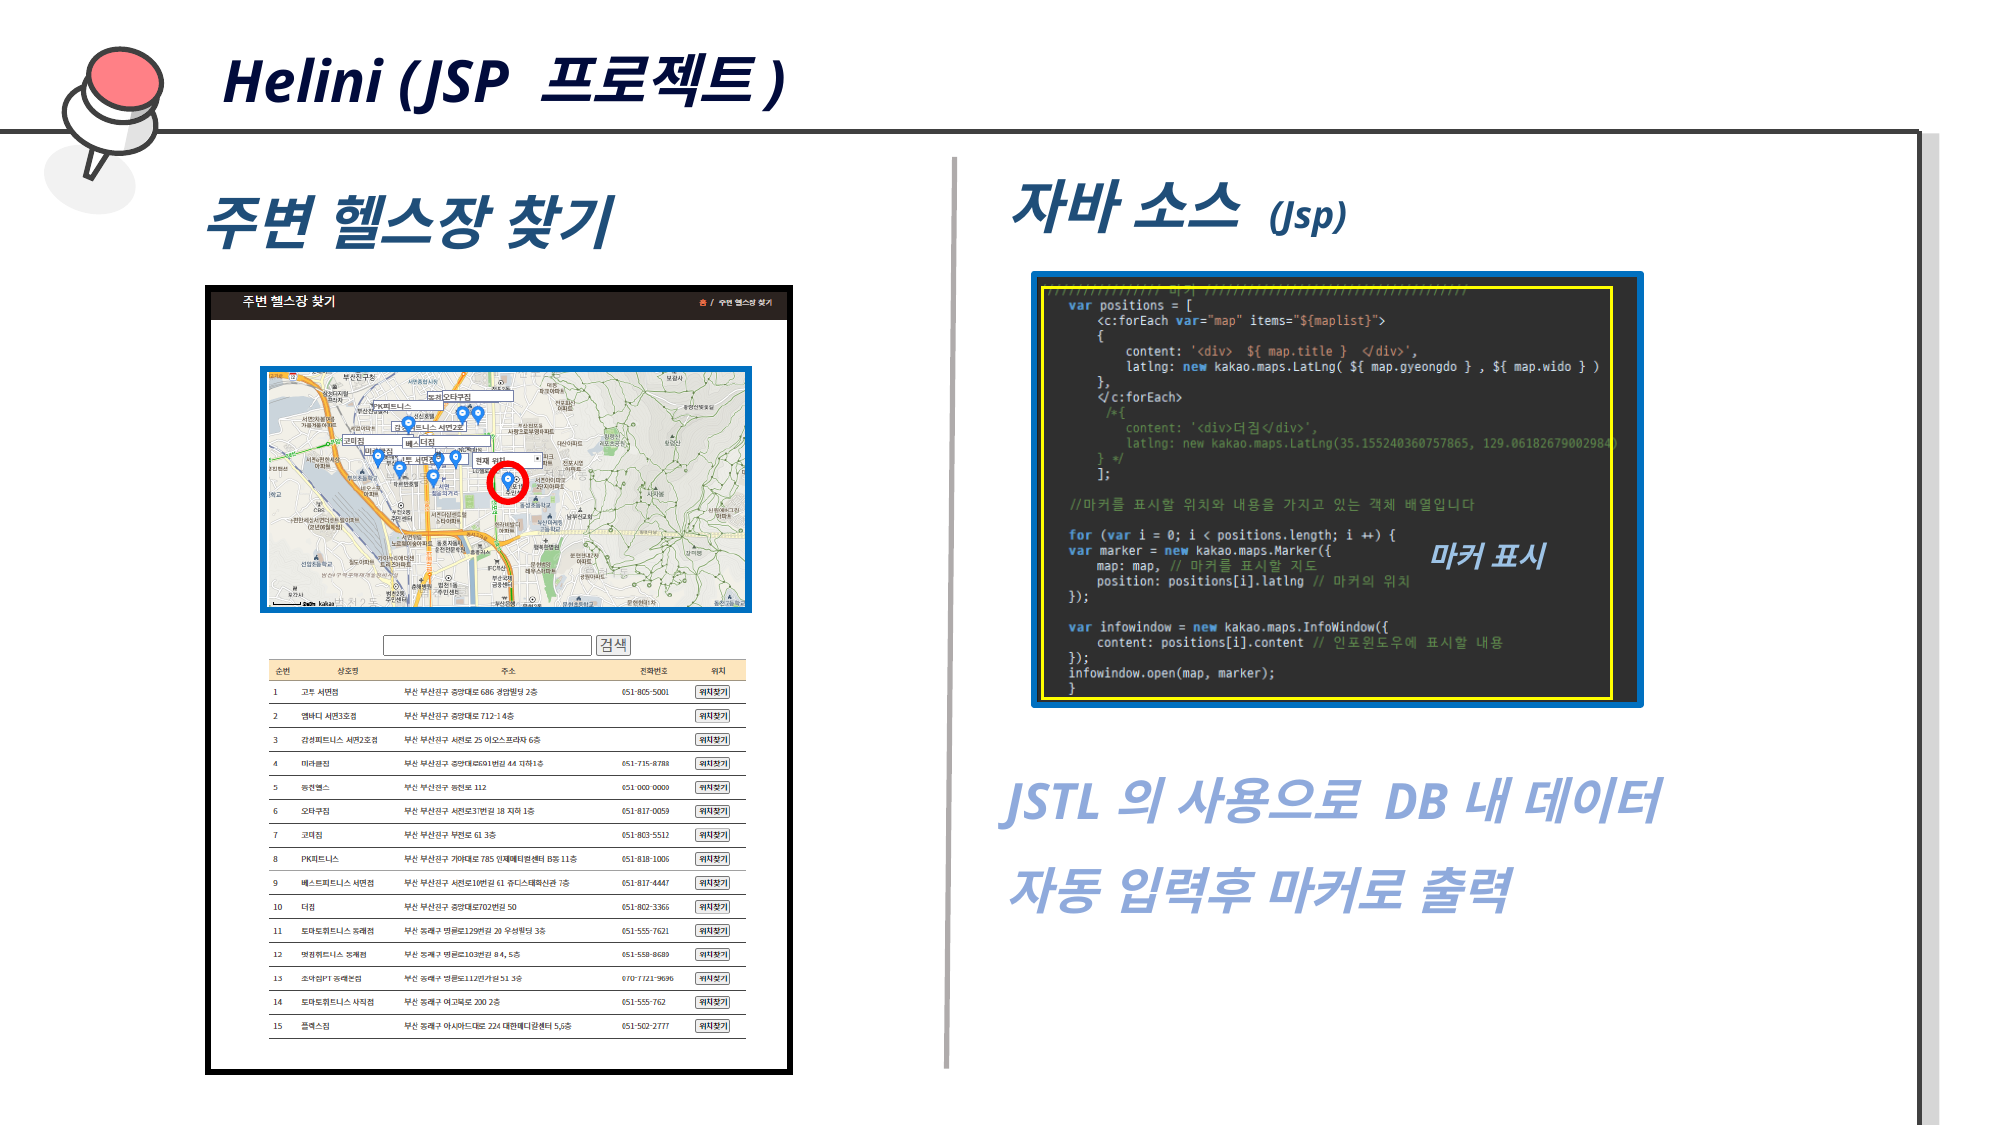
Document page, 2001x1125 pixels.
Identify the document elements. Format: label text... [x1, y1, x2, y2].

text_box JSTL의 사용으로 DB내 데이터 자동 입력후 마커로 출력 [991, 731, 1835, 927]
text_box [42, 49, 163, 213]
text_box [1922, 132, 1941, 1125]
text_box Helini (JSP 프로젝트) [208, 1, 1611, 122]
text_box 주변 헬스장 찾기 [187, 144, 709, 264]
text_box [946, 156, 955, 1069]
picture [207, 279, 791, 1061]
text_box [207, 1061, 791, 1073]
picture [1037, 276, 1638, 702]
text_box 자바 소스 (Jsp) [993, 127, 1777, 131]
text_box 자바 소스 (Jsp) [993, 132, 1777, 248]
